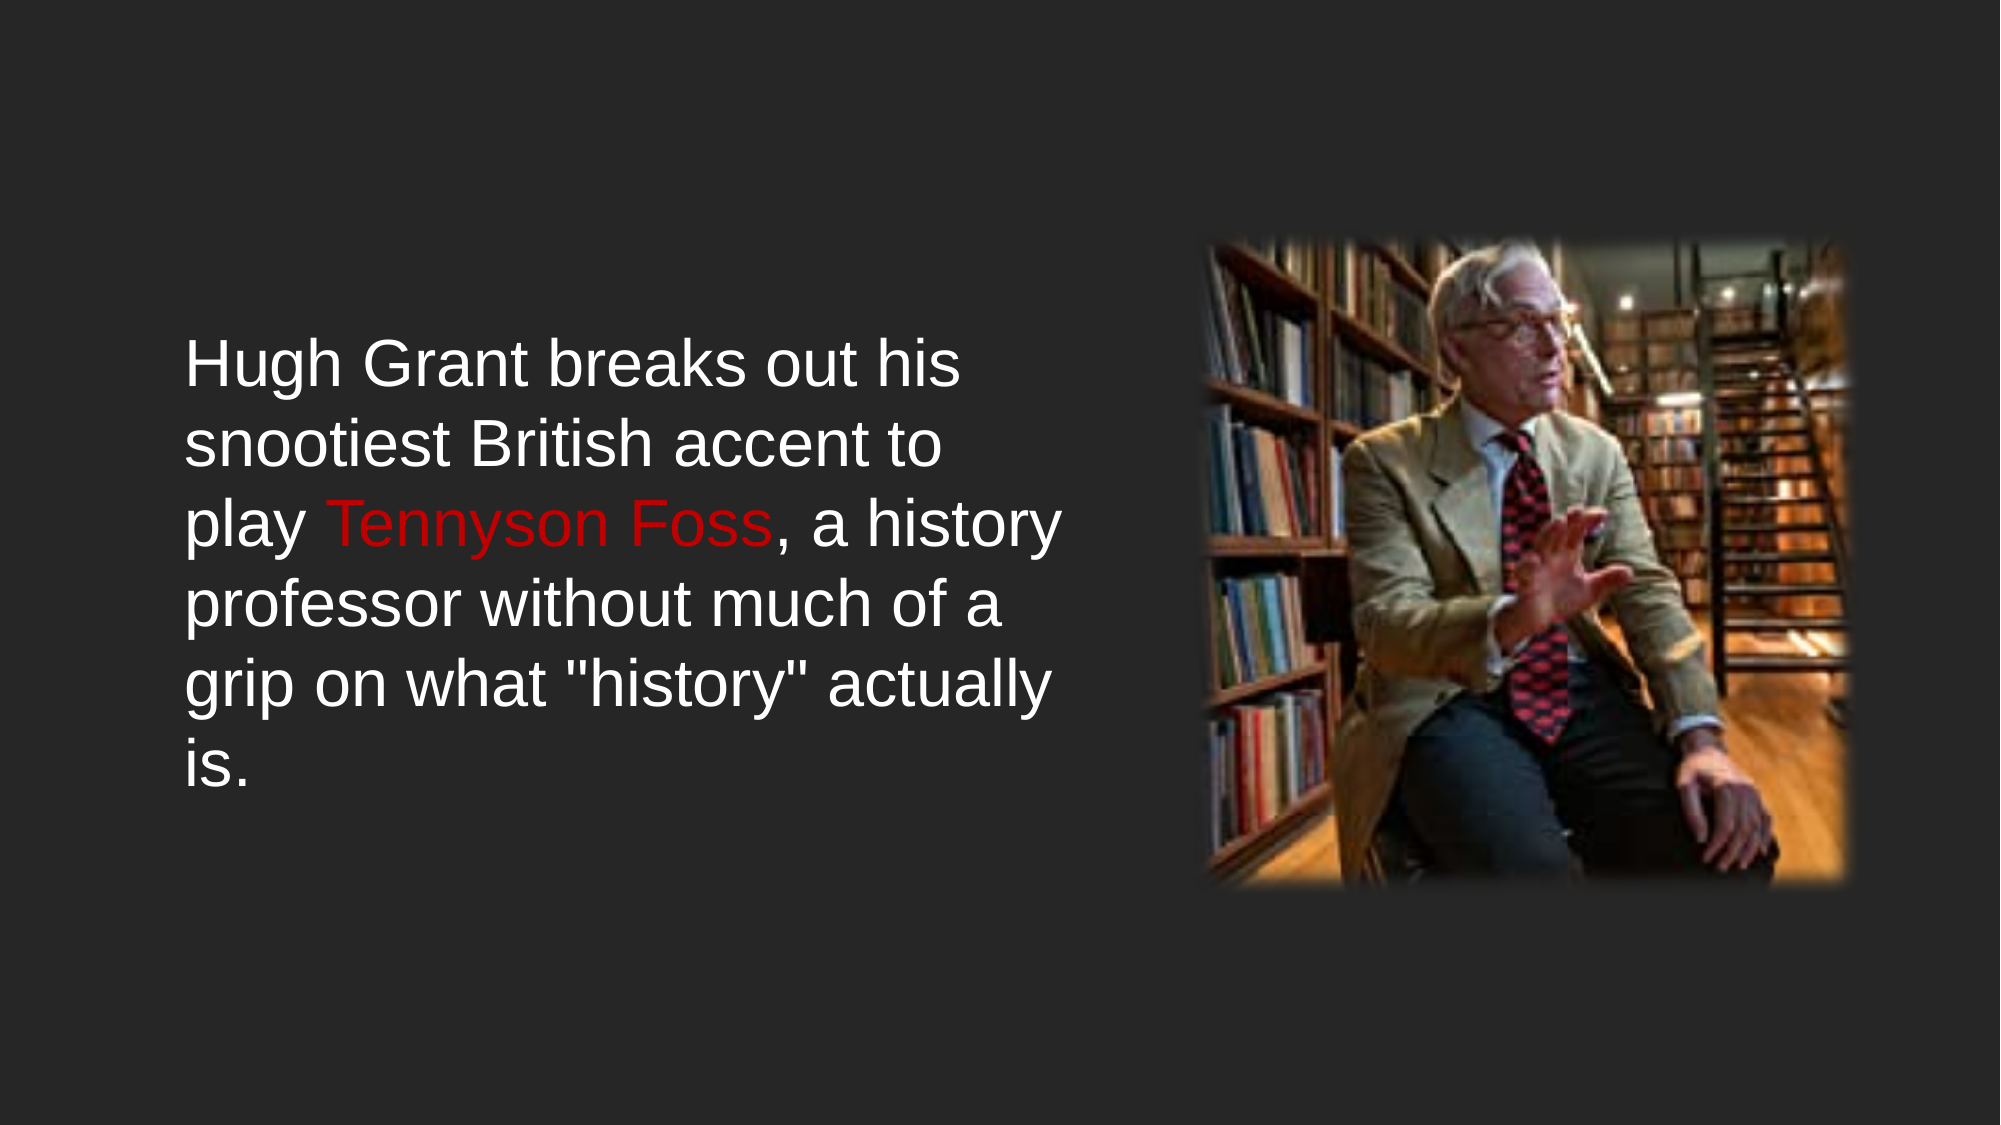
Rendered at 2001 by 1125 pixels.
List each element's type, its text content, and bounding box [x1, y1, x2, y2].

text_box Hugh Grant breaks out his snootiest British accent to play Tennyson Foss, a history professor without much of a grip on what "history" actually is. [169, 312, 1097, 807]
picture [1194, 230, 1860, 895]
